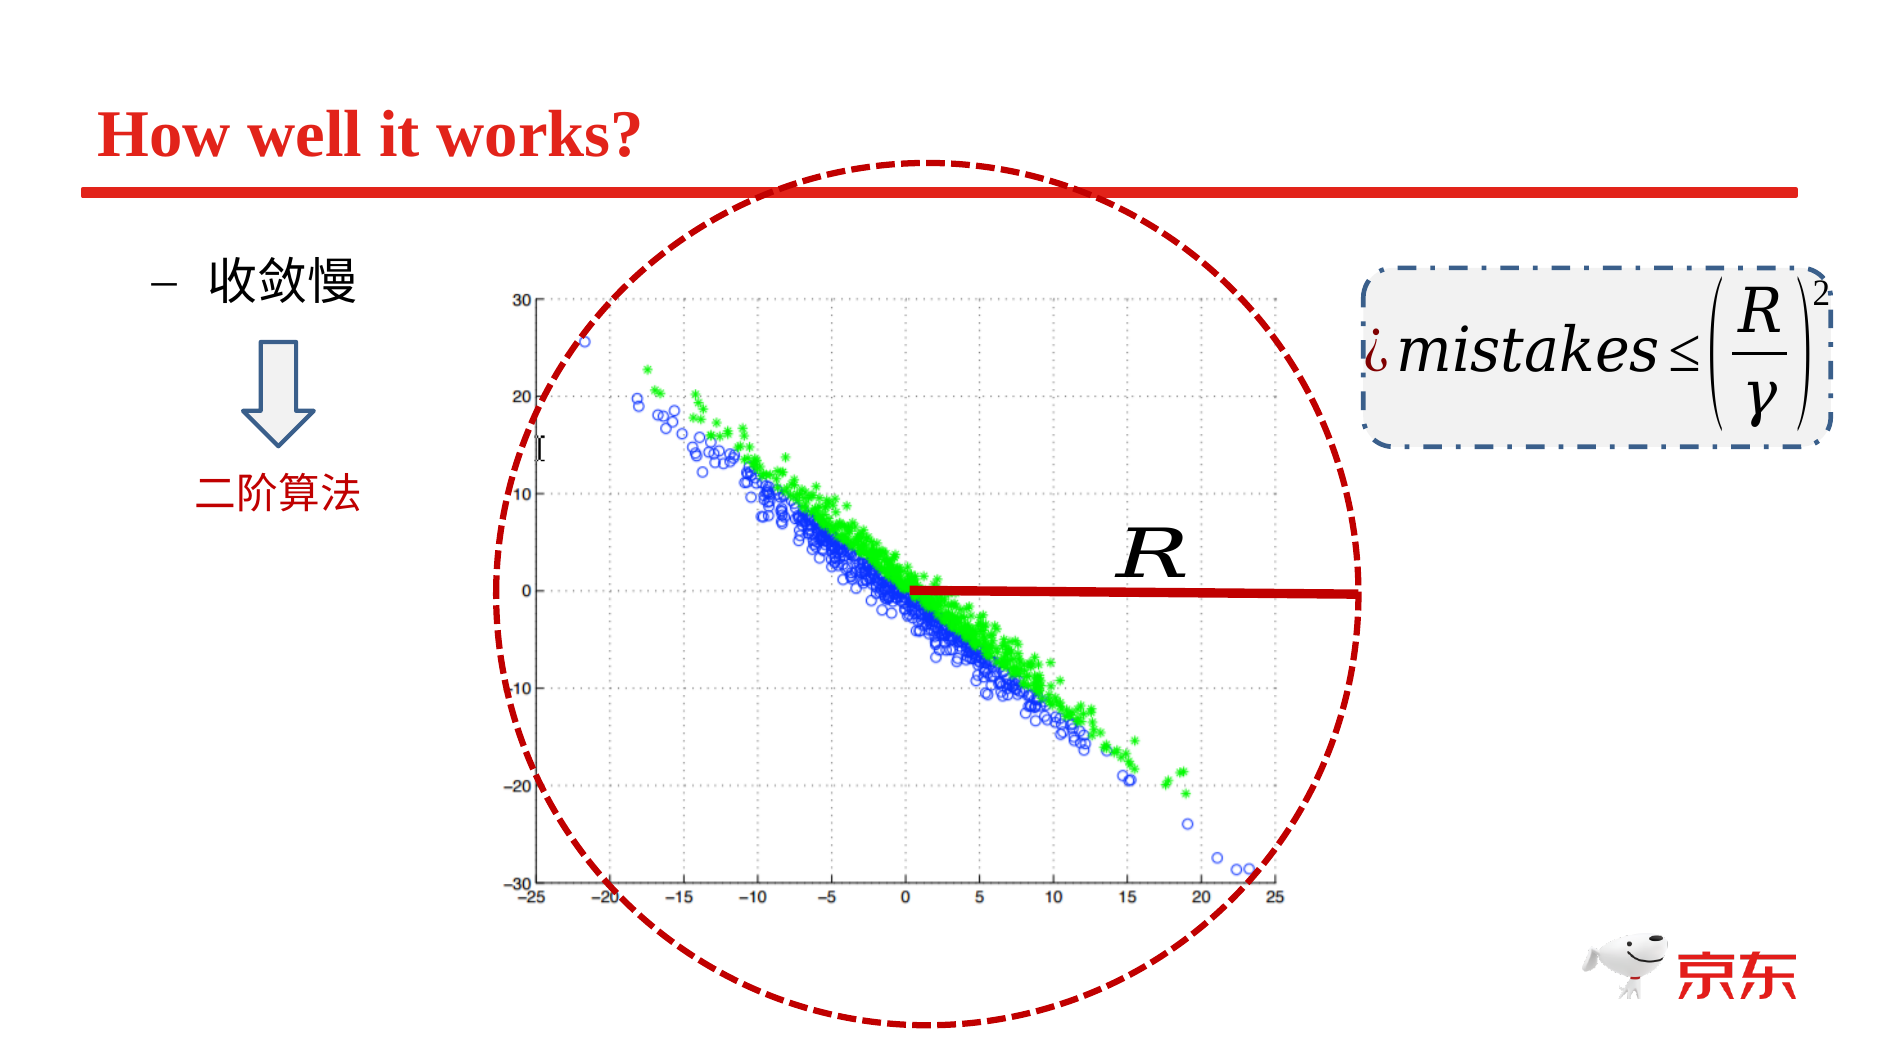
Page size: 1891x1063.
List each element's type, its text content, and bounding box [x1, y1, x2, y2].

list How well it works? [82, 82, 1087, 189]
text_box [1305, 386, 1361, 592]
text_box 收敛慢 [136, 242, 497, 318]
text_box [640, 919, 1214, 1028]
text_box [1361, 265, 1833, 449]
text_box [241, 339, 316, 449]
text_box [909, 590, 1359, 595]
picture [1582, 933, 1796, 999]
text_box [642, 160, 1212, 270]
text_box 二阶算法 [180, 459, 377, 525]
text_box [1305, 600, 1361, 804]
picture [495, 271, 1300, 910]
